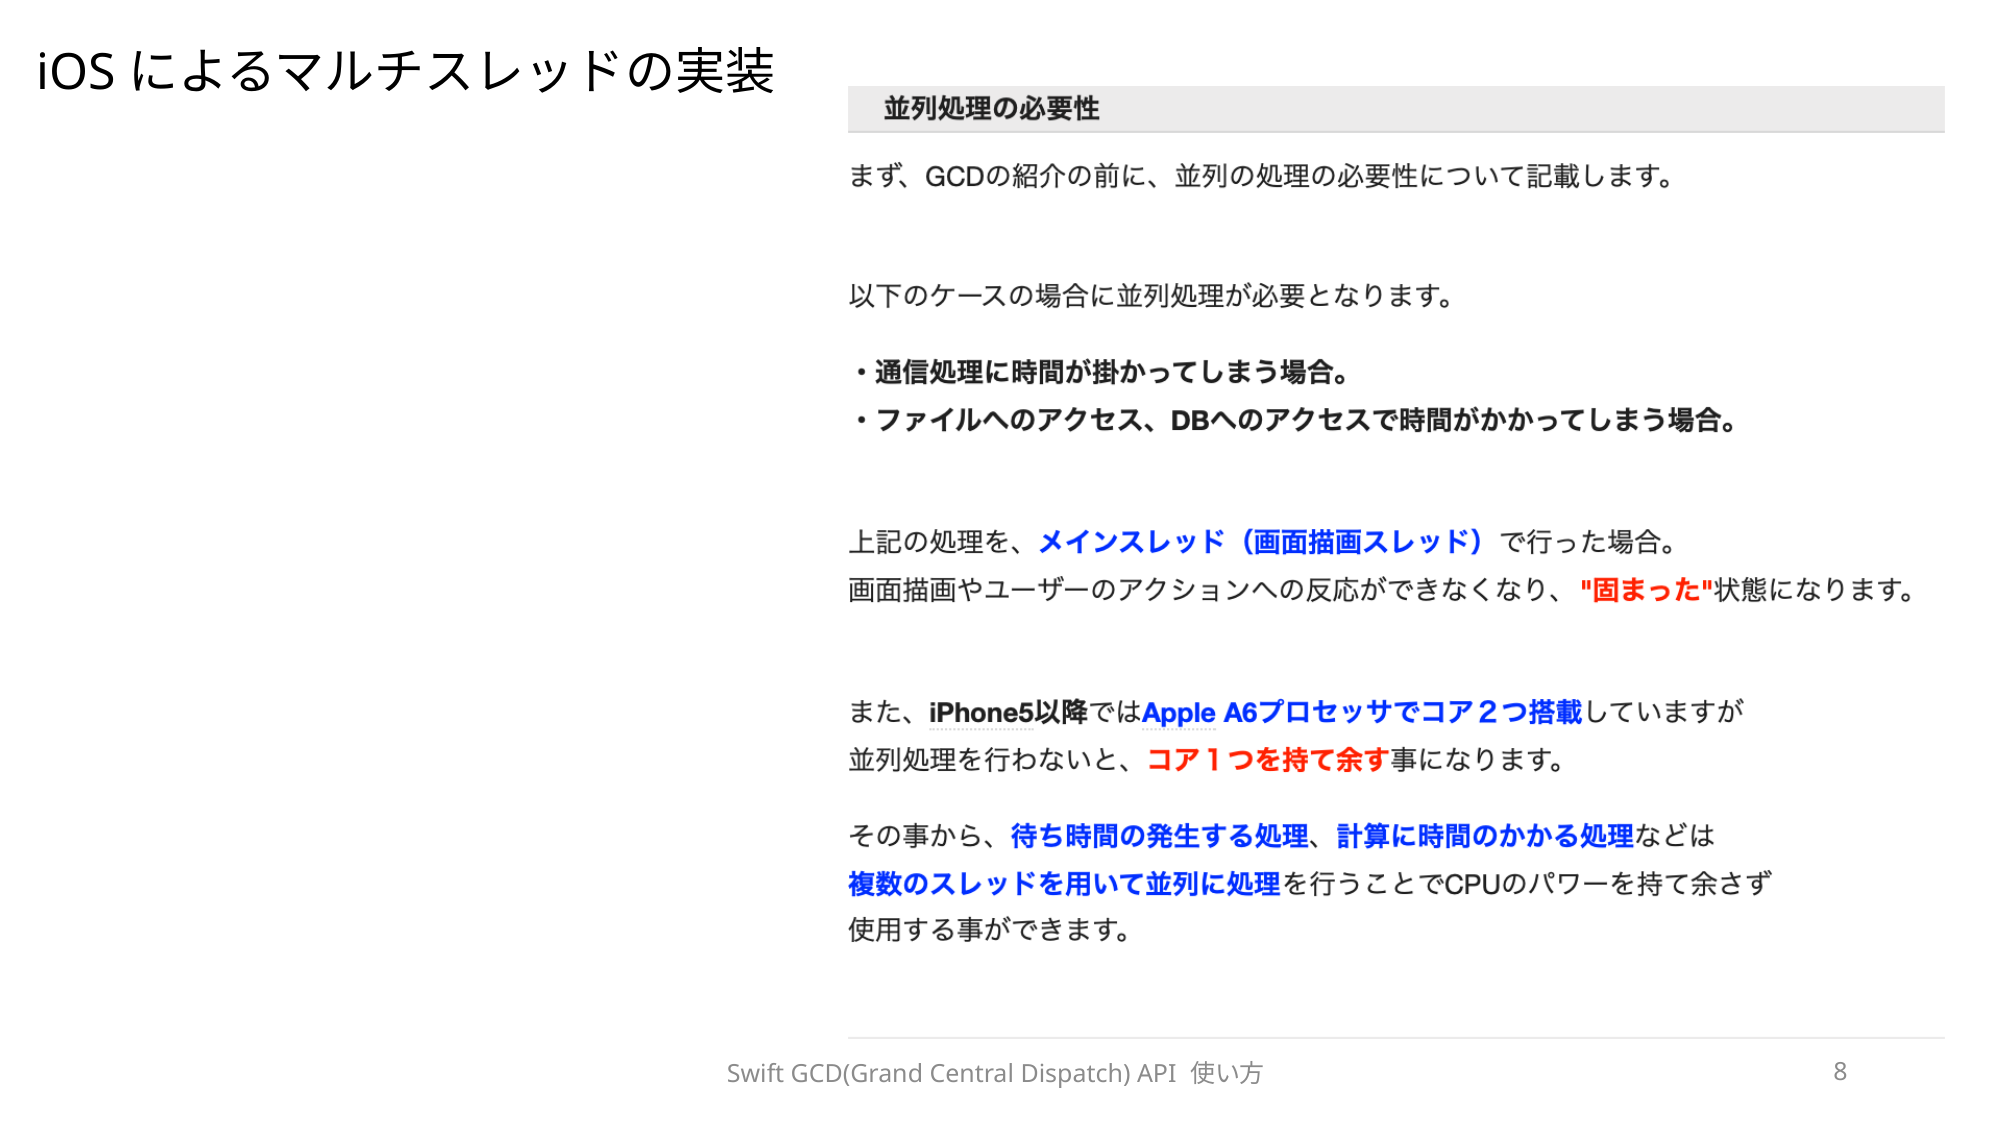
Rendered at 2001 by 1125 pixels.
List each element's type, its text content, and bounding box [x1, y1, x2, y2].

text_box iOSによるマルチスレッドの実装 [22, 31, 847, 107]
slide_number 8 [1412, 1042, 1863, 1103]
footer Swift GCD(Grand Central Dispatch) API 使い方 [662, 1042, 1338, 1103]
picture [846, 86, 1947, 1039]
